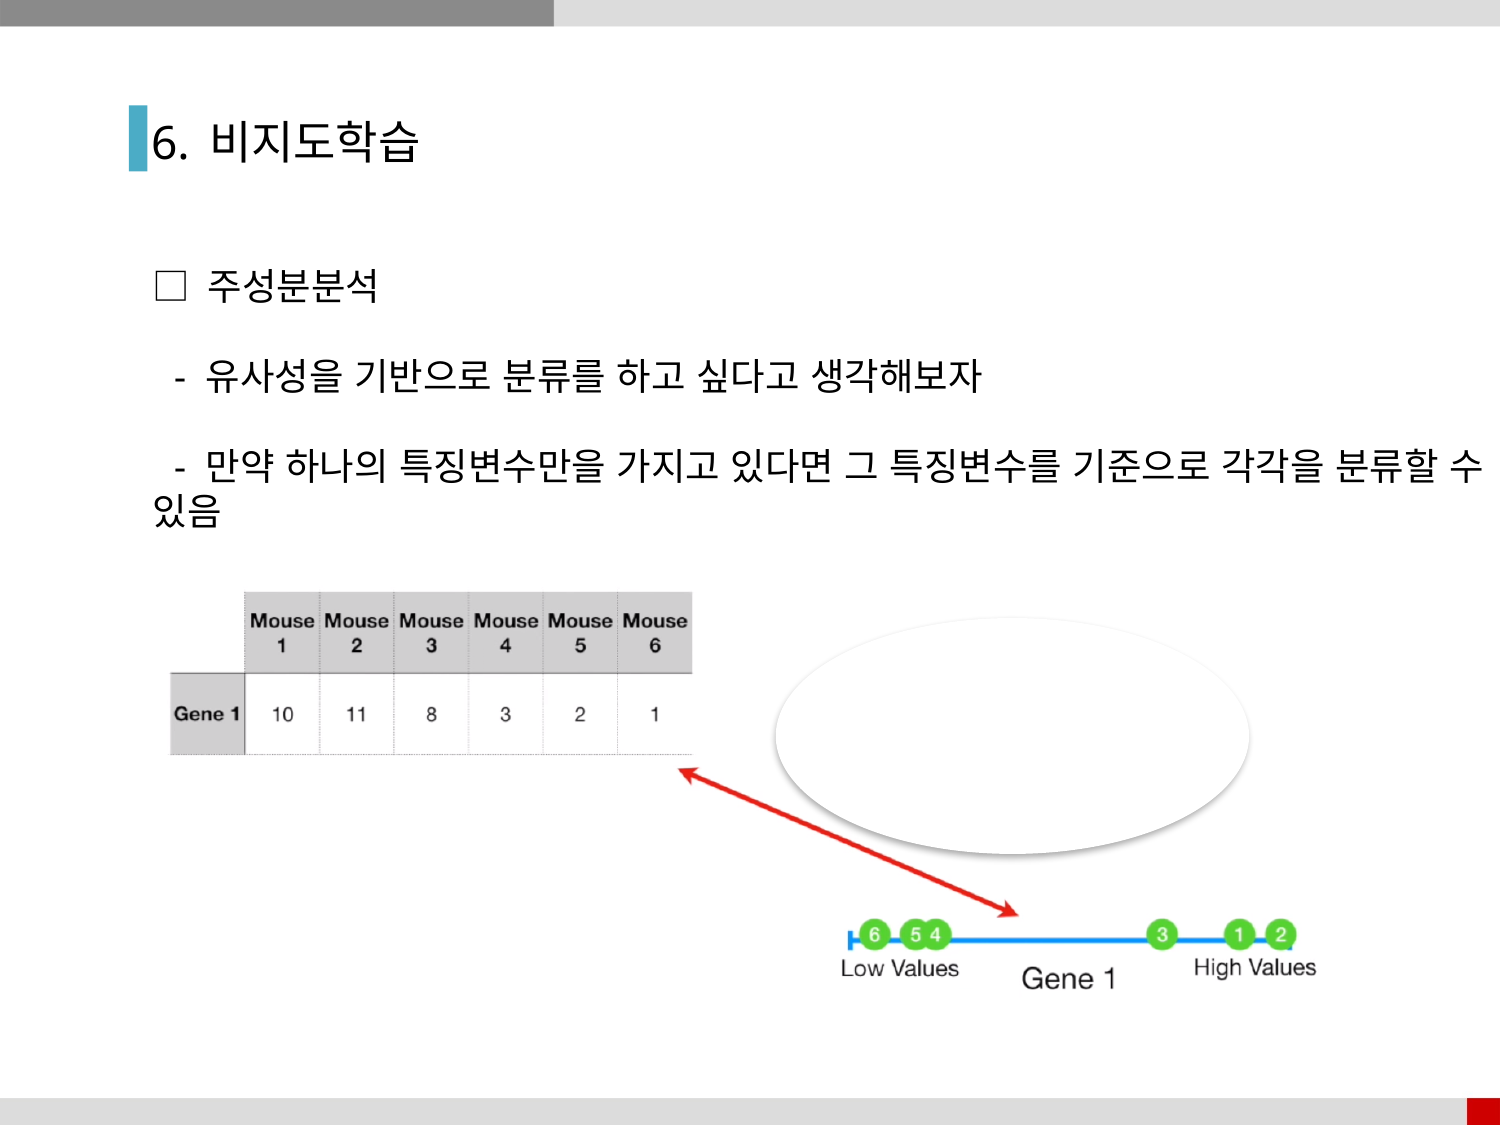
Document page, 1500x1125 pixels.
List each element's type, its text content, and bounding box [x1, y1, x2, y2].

picture [0, 0, 1500, 1125]
text_box 6. 비지도학습 [112, 105, 1463, 176]
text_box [159, 464, 1341, 1012]
text_box □ 주성분분석 - 유사성을 기반으로 분류를 하고 싶다고 생각해보자 - 만약 하나의 특징변수만을 가지고 있다면 그 특징변수를 기준으로 각각을 분류할 수 있음 [138, 256, 1500, 541]
